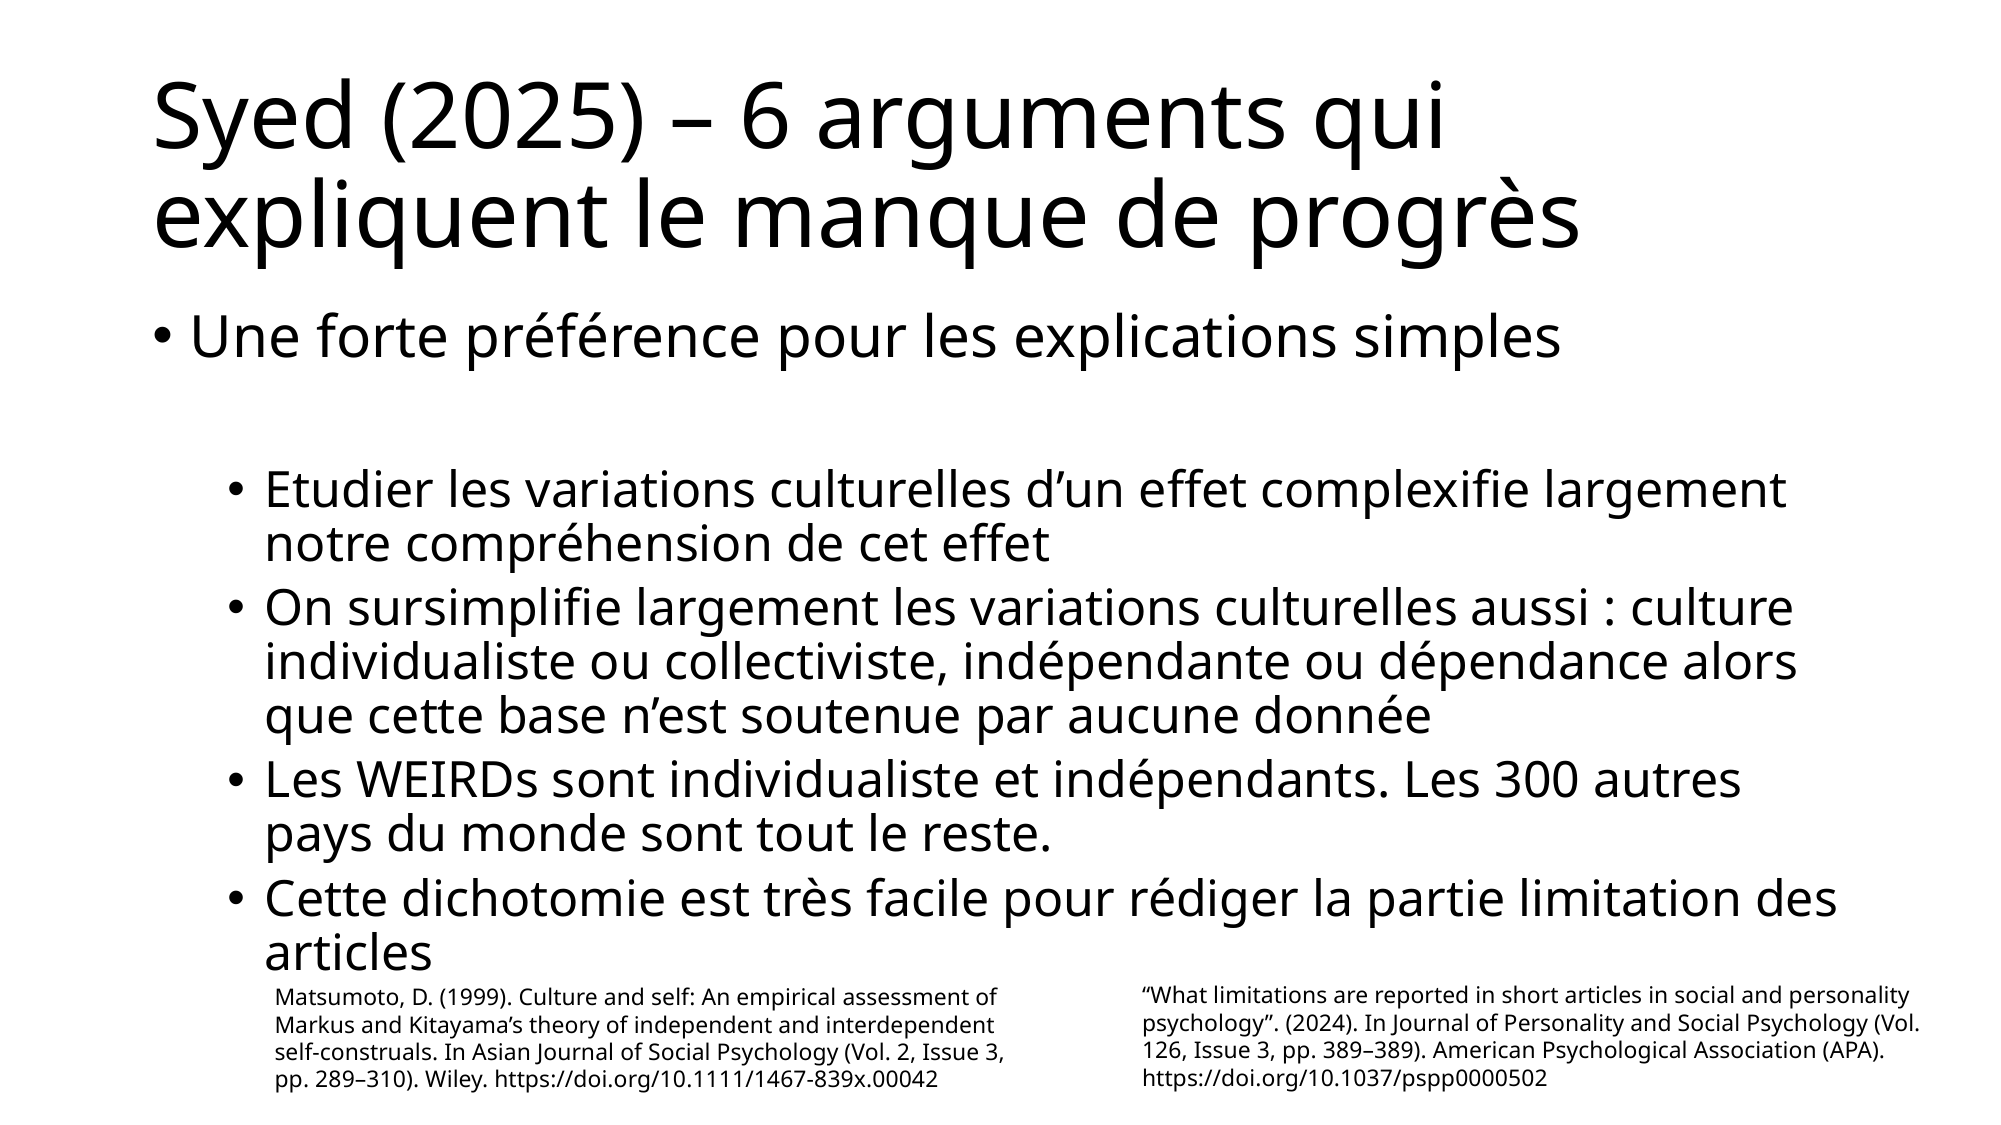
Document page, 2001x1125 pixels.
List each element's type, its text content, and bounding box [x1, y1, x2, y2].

list Une forte préférence pour les explications simples Etudier les variations culturelles d’un effet complexifie largement notre compréhension de cet effet On sursimplifie largement les variations culturelles aussi : culture individualiste ou collectiviste, indépendante ou dépendance alors que cette base n’est soutenue par aucune donnée Les WEIRDs sont individualiste et indépendants. Les 300 autres pays du monde sont tout le reste. Cette dichotomie est très facile pour rédiger la partie limitation des articles [137, 299, 1863, 1014]
text_box Matsumoto, D. (1999). Culture and self: An empirical assessment of Markus and Kitayama’s theory of independent and interdependent self‐construals. In Asian Journal of Social Psychology (Vol. 2, Issue 3, pp. 289–310). Wiley. https://doi.org/10.1111/1467-839x.00042 [259, 975, 1047, 1100]
title Syed (2025) – 6 arguments qui expliquent le manque de progrès [137, 59, 1863, 278]
text_box “What limitations are reported in short articles in social and personality psychology”. (2024). In Journal of Personality and Social Psychology (Vol. 126, Issue 3, pp. 389–389). American Psychological Association (APA). https://doi.org/10.1037/pspp0000502 [1127, 973, 1944, 1099]
